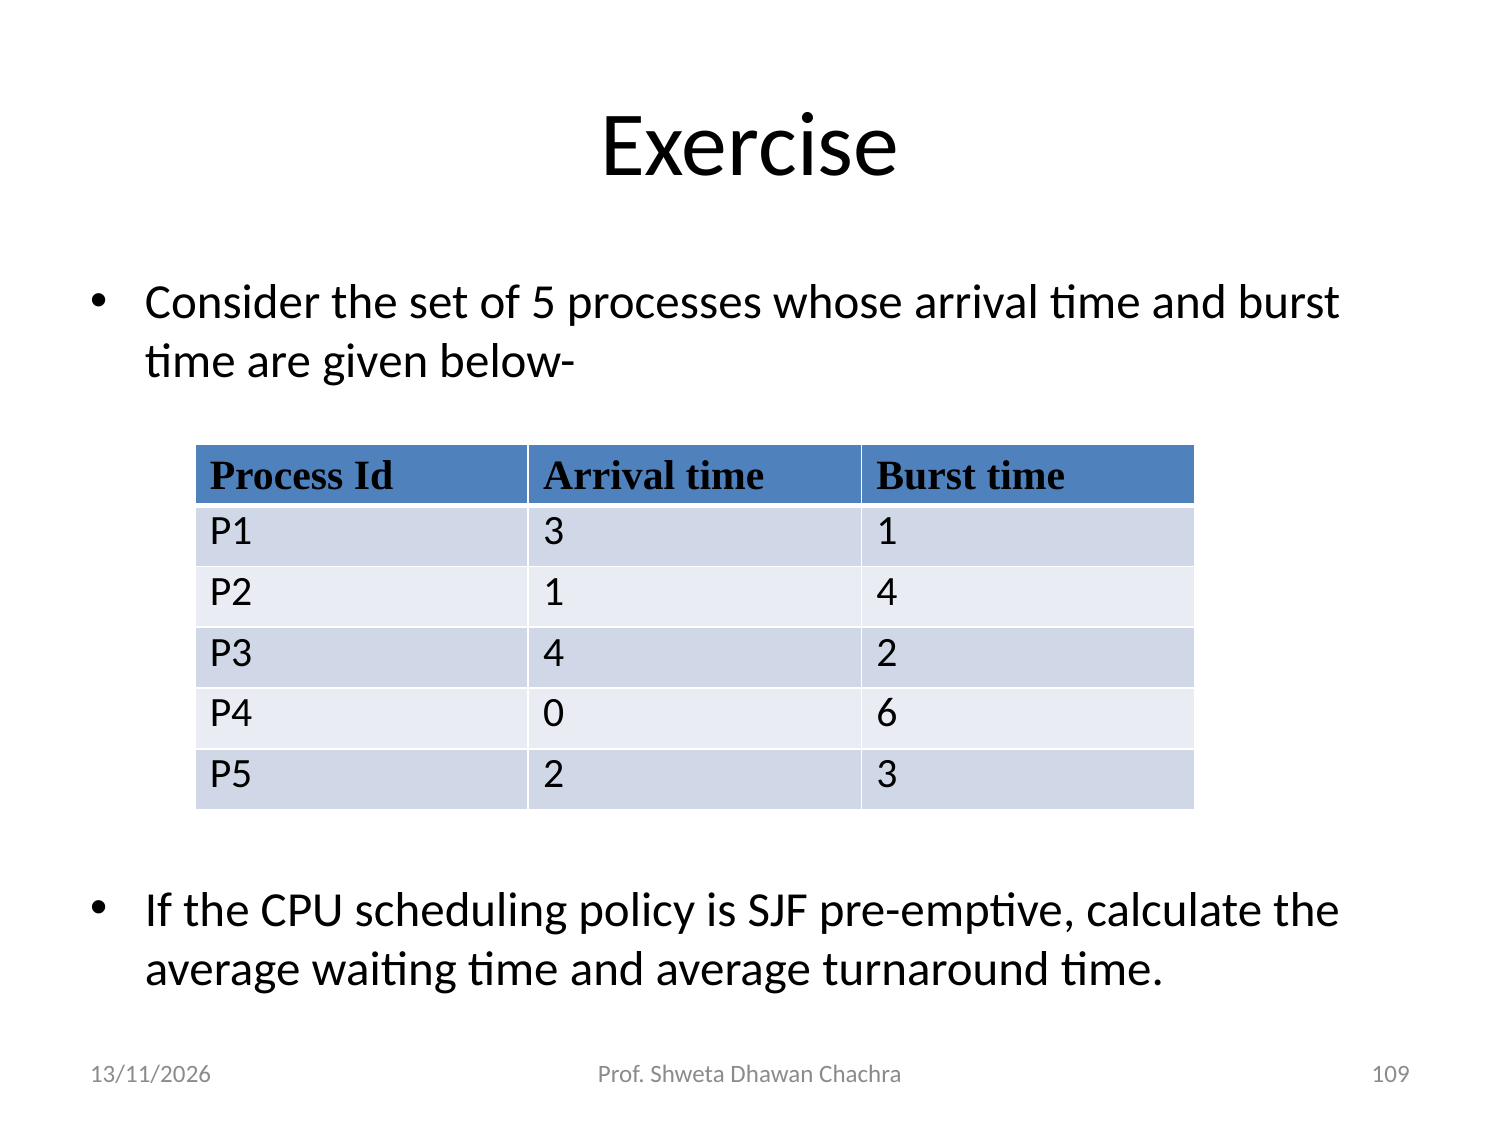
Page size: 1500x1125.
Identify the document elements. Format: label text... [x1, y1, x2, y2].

table_cell P3 [196, 628, 527, 687]
table_header Burst time [862, 445, 1194, 503]
table_cell P5 [196, 750, 527, 809]
table_cell P4 [196, 689, 527, 748]
table_cell 4 [529, 628, 861, 687]
table_cell 3 [862, 750, 1194, 809]
table_cell 3 [529, 508, 861, 566]
table_header Arrival time [529, 445, 861, 503]
table_cell 1 [529, 567, 861, 626]
table_cell 1 [862, 508, 1194, 566]
table_cell P1 [196, 508, 527, 566]
list Consider the set of 5 processes whose arrival time and burst time are given below- If the CPU scheduling policy is SJF pre-emptive, calculate the average waiting time and average turnaround time. [75, 262, 1425, 1005]
title Exercise [75, 45, 1425, 233]
slide_number 109 [1074, 1042, 1425, 1103]
table_cell 2 [862, 628, 1194, 687]
table_cell 4 [862, 567, 1194, 626]
table_header Process Id [196, 445, 527, 503]
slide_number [75, 1042, 425, 1103]
footer Prof. Shweta Dhawan Chachra [512, 1042, 988, 1103]
table_cell 0 [529, 689, 861, 748]
table_cell 2 [529, 750, 861, 809]
table_cell 6 [862, 689, 1194, 748]
table_cell P2 [196, 567, 527, 626]
